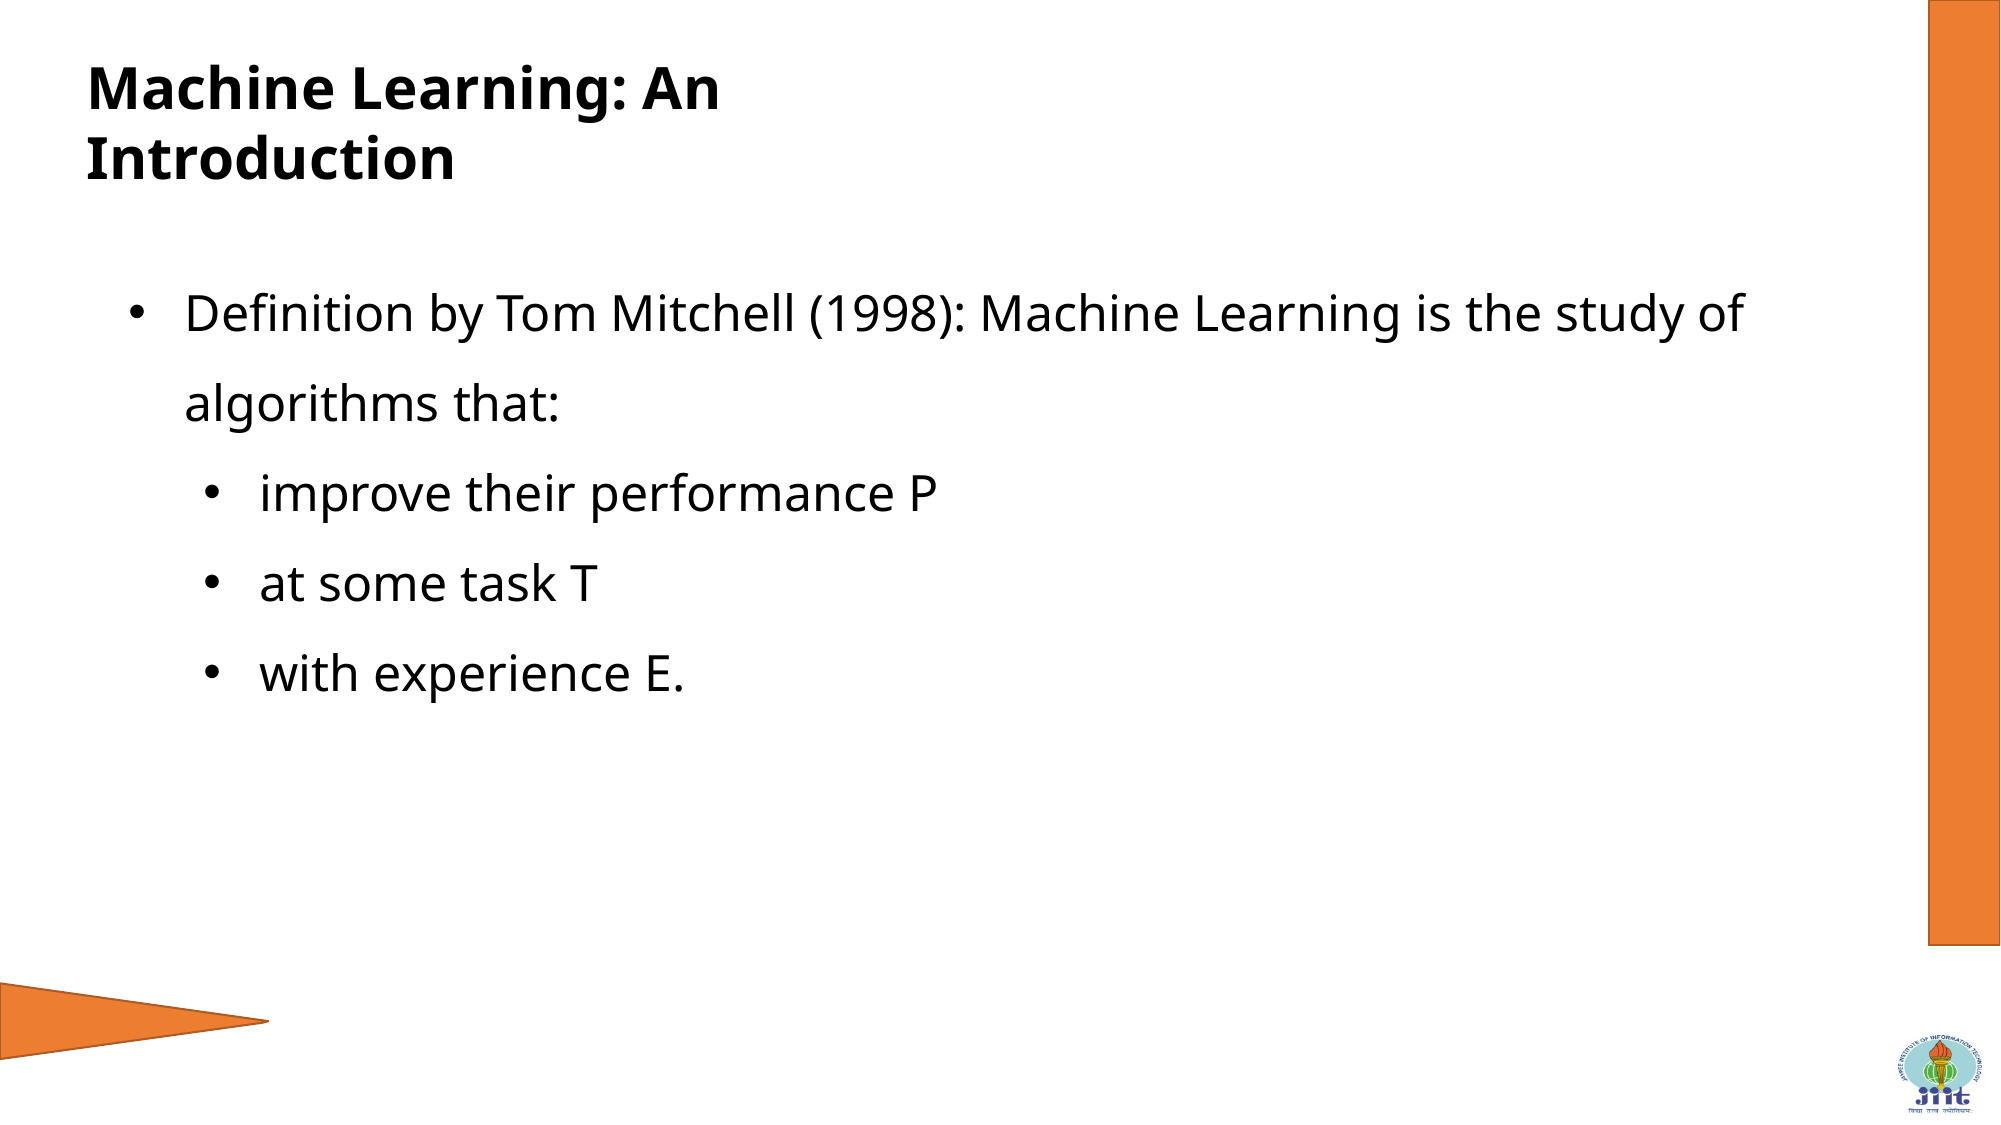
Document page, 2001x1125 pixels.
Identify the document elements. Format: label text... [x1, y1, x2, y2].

text_box Definition by Tom Mitchell (1998): Machine Learning is the study of algorithms that: improve their performance P at some task T with experience E. [113, 244, 1866, 709]
text_box Machine Learning: An Introduction [71, 43, 1106, 199]
picture [1898, 1035, 1982, 1113]
